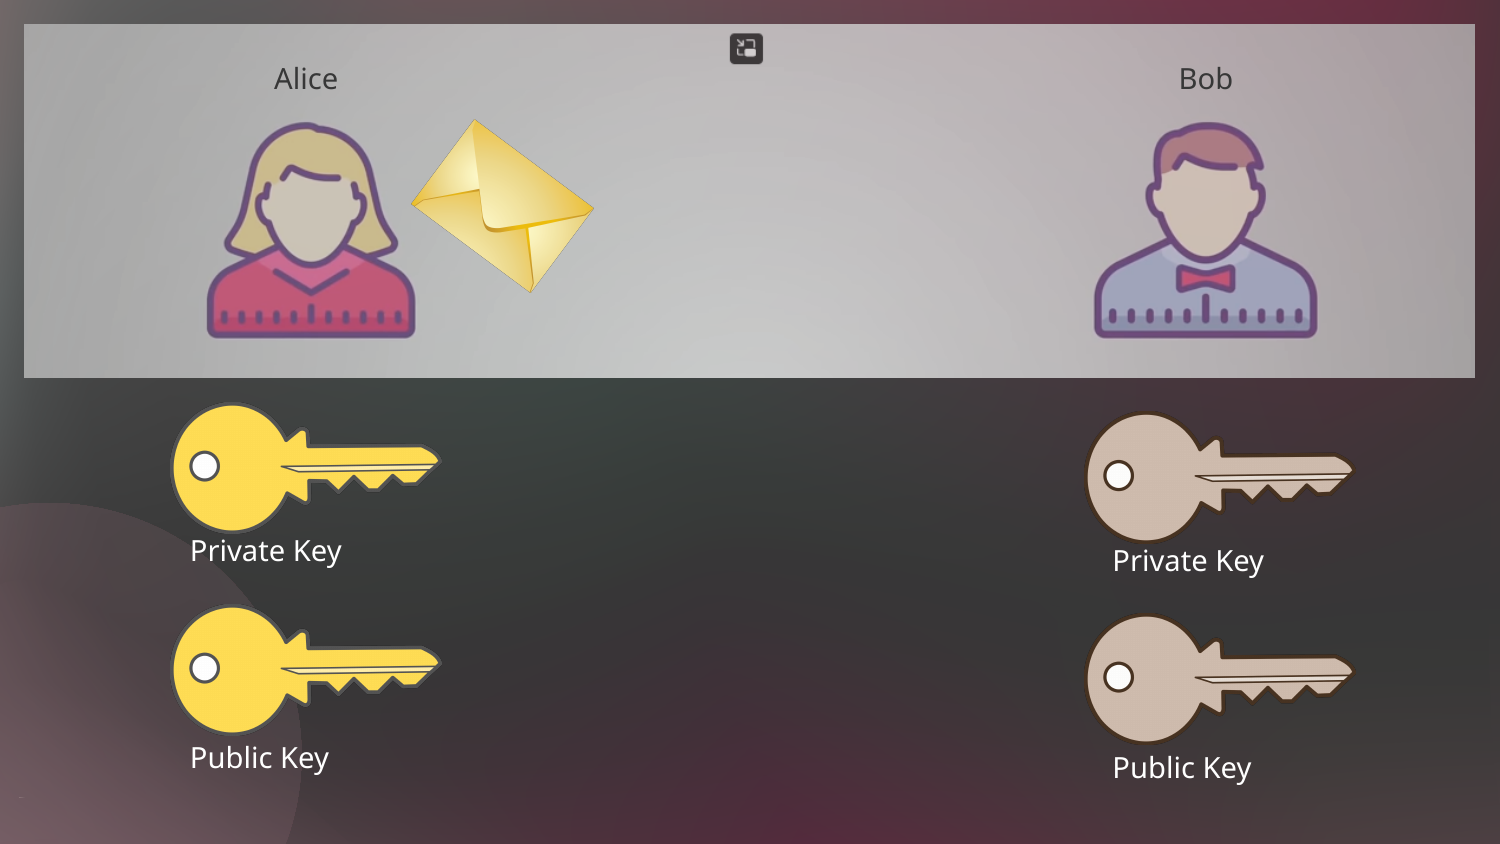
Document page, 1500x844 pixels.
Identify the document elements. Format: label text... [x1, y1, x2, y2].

text_box Private Key [1097, 551, 1343, 593]
text_box Private Key [175, 542, 420, 582]
text_box Public Key [175, 743, 420, 790]
picture [0, 0, 1500, 844]
text_box Public Key [1097, 752, 1343, 800]
